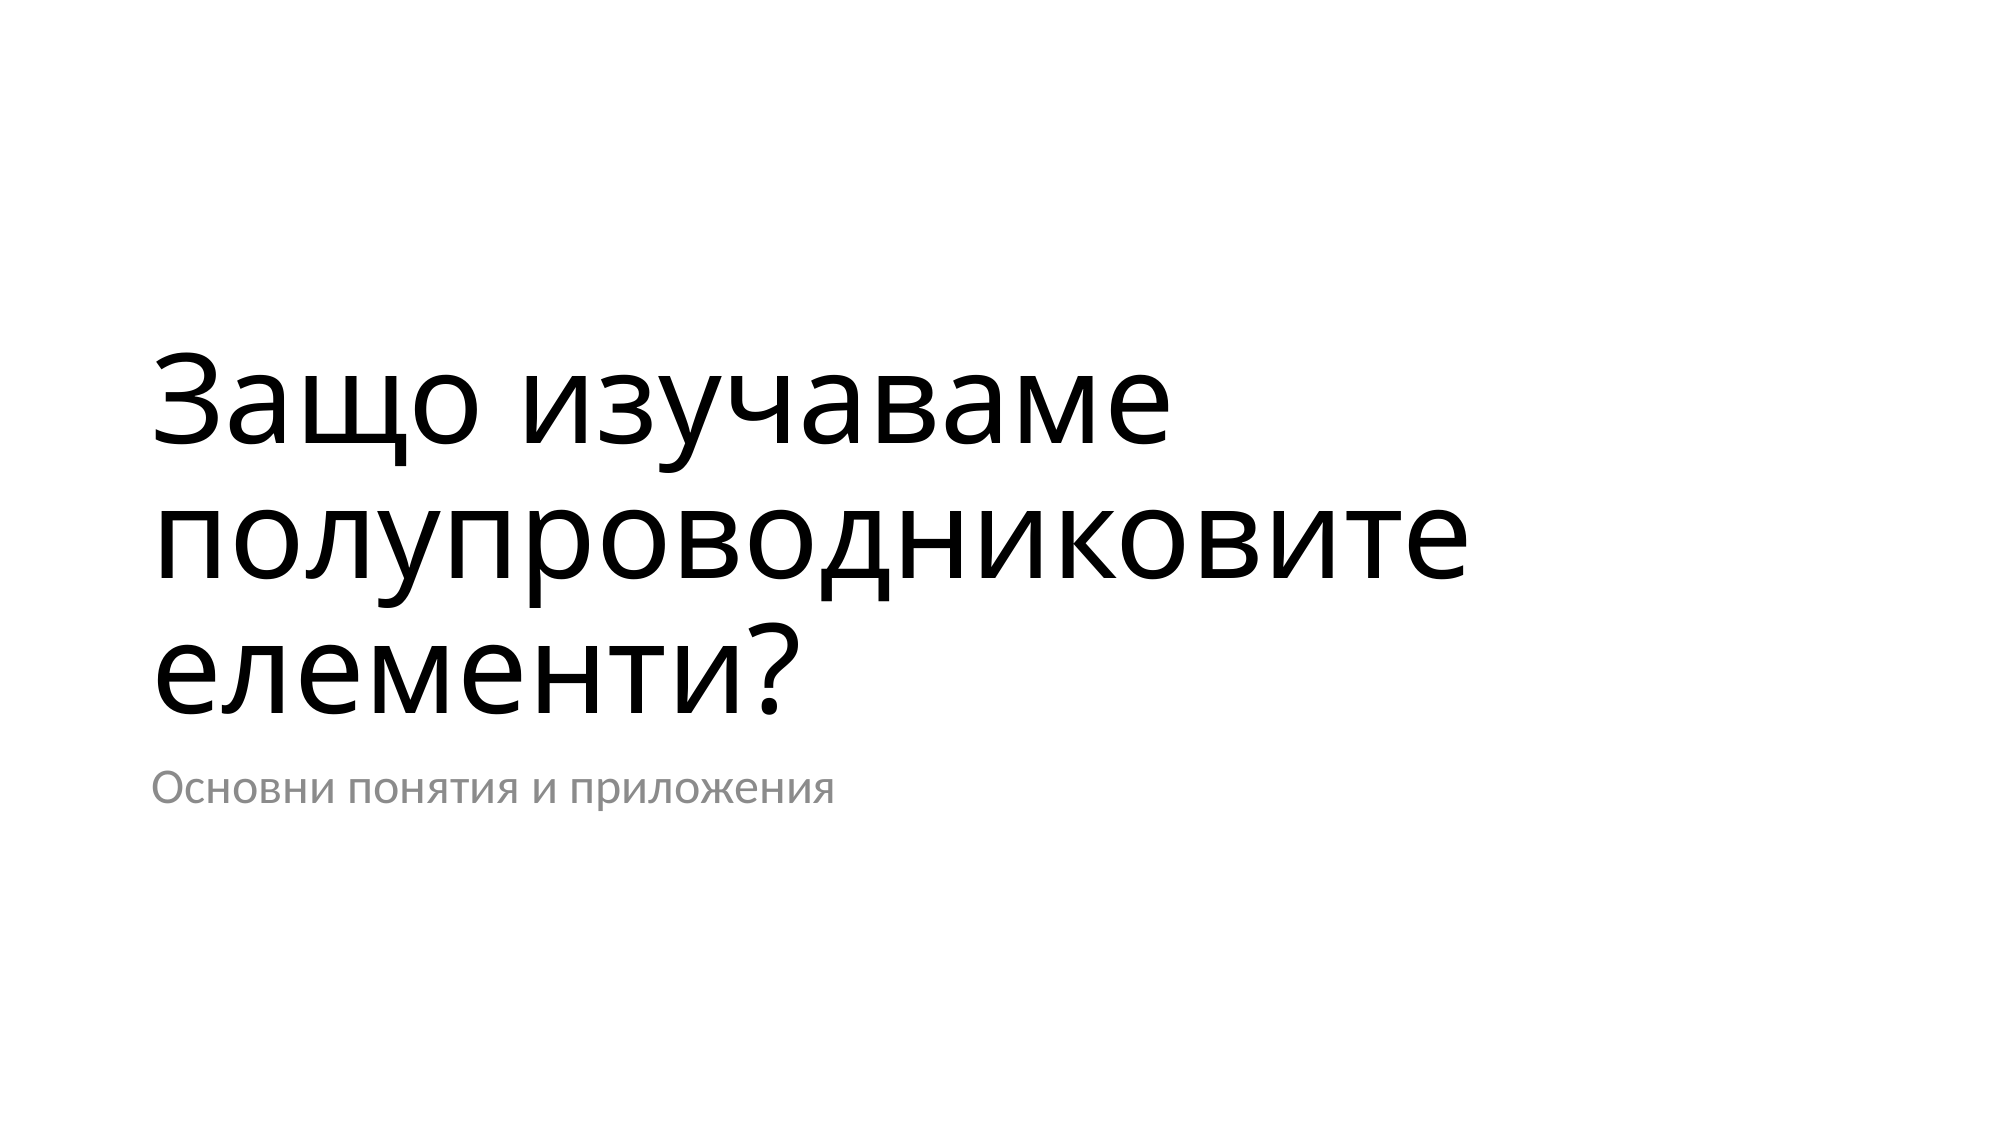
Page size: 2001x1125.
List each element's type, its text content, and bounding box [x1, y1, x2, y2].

title Защо изучаваме полупроводниковите елементи? [136, 280, 1862, 749]
list Основни понятия и приложения [136, 752, 1862, 999]
